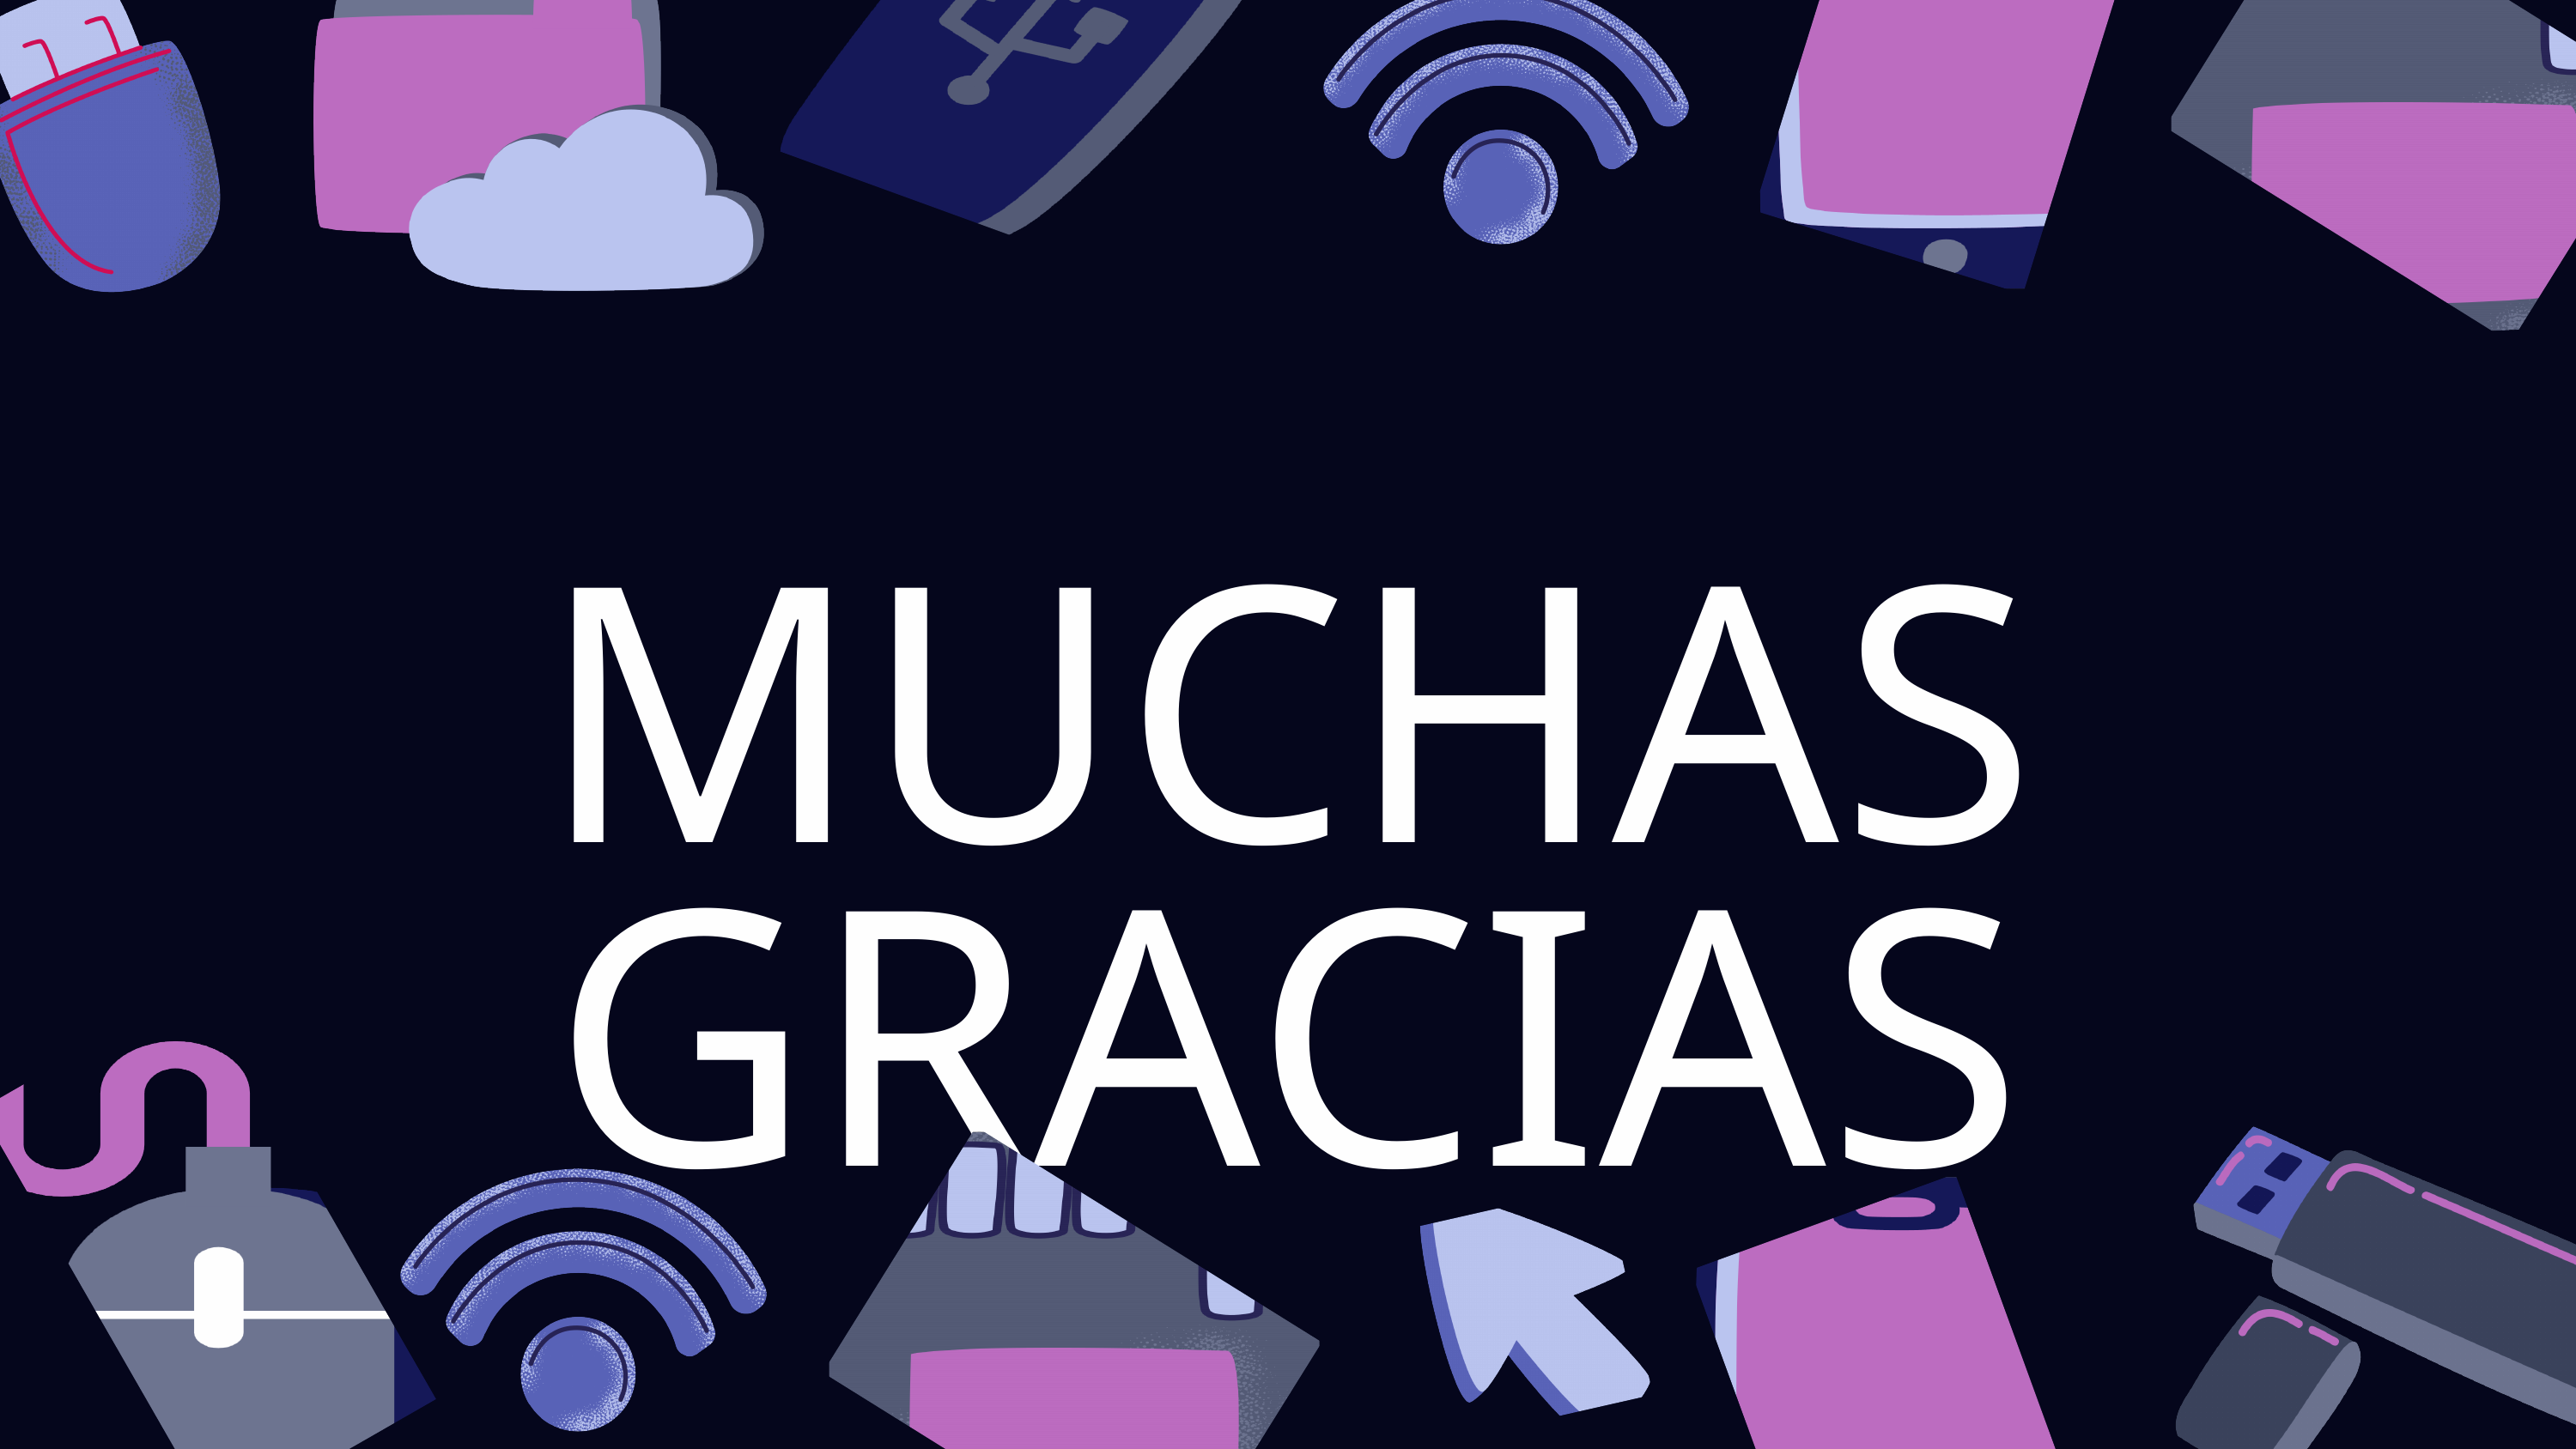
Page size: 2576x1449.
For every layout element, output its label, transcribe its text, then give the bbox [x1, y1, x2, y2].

text_box [310, 0, 769, 294]
text_box [728, 0, 1279, 294]
text_box [1753, 0, 2115, 294]
text_box [2175, 1126, 2576, 1449]
text_box [823, 1126, 1322, 1449]
text_box [2165, 0, 2576, 343]
text_box [1690, 1173, 2056, 1449]
text_box [1408, 1184, 1653, 1440]
text_box [1321, 0, 1691, 262]
text_box [0, 0, 228, 315]
text_box [398, 1168, 769, 1449]
text_box [0, 984, 436, 1449]
text_box MUCHAS GRACIAS [116, 589, 2460, 1238]
